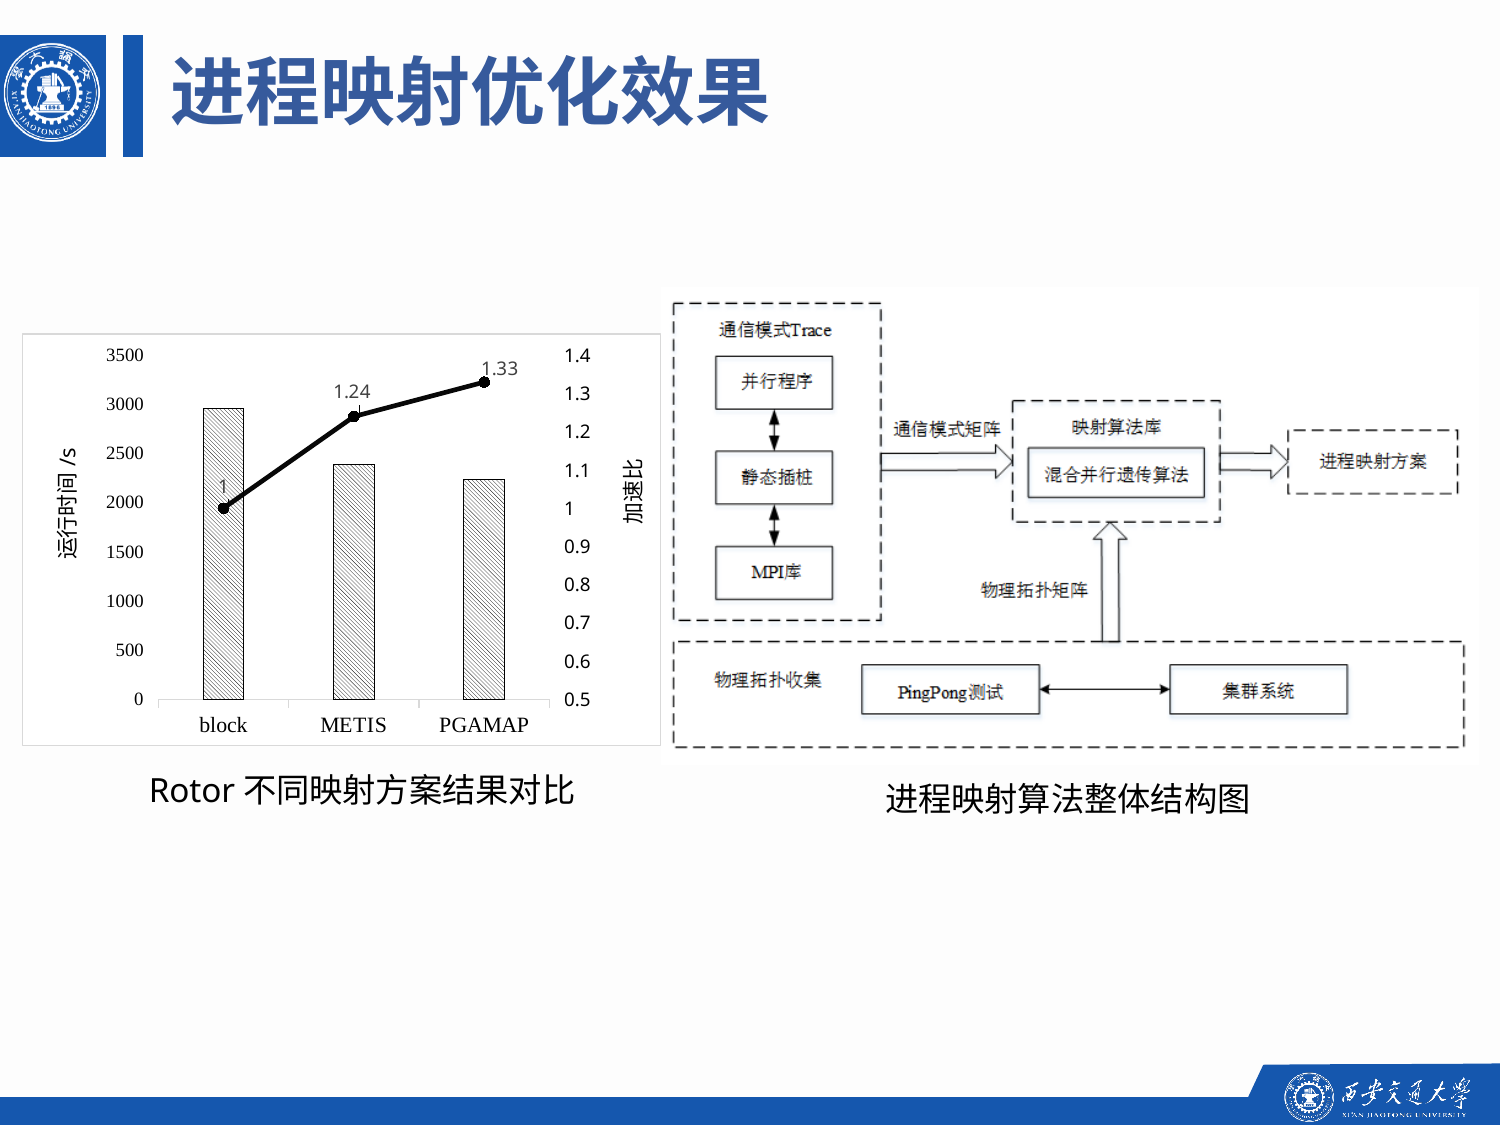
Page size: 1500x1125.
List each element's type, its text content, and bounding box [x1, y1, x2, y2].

picture [661, 287, 1479, 765]
text_box 进程映射算法整体结构图 [815, 770, 1321, 826]
text_box 进程映射优化效果 [155, 37, 786, 142]
text_box Rotor不同映射方案结果对比 [133, 761, 591, 817]
chart [21, 332, 662, 747]
